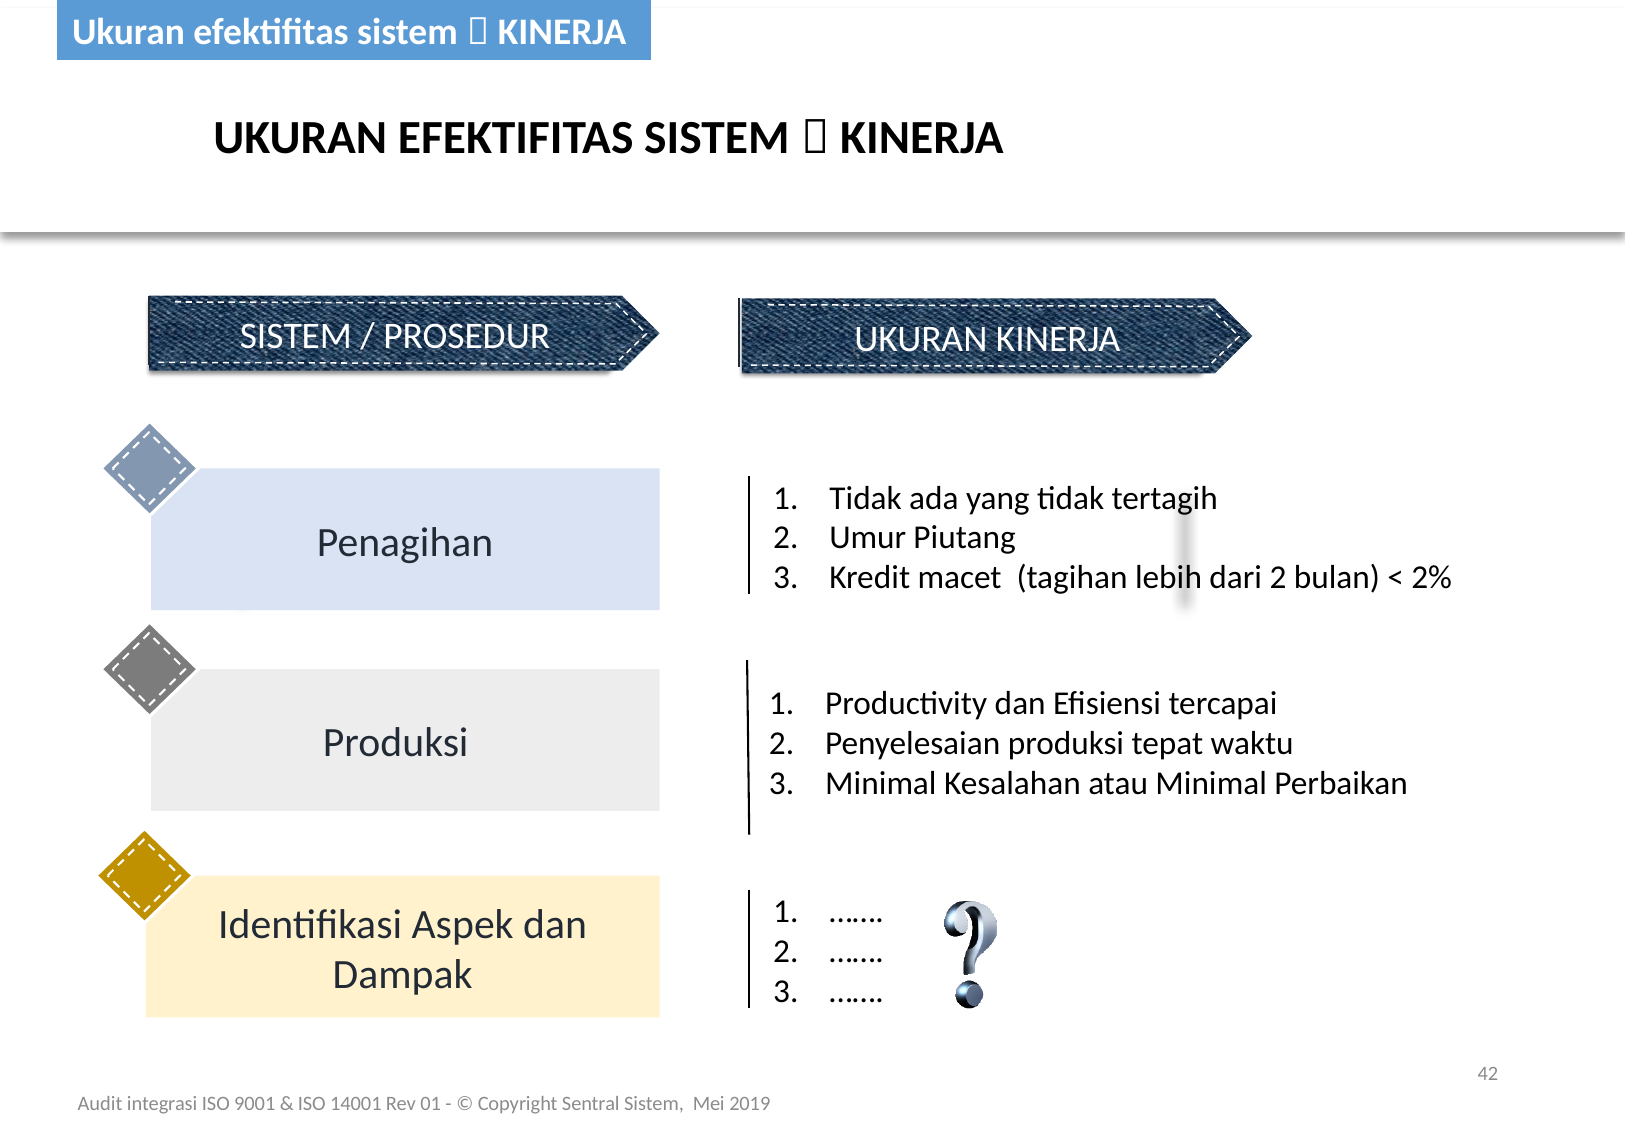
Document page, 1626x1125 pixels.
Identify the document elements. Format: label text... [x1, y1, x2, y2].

footer Audit integrasi ISO 9001 & ISO 14001 Rev 01 - © Copyright Sentral Sistem, Mei 2019 [0, 1072, 922, 1125]
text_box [738, 298, 1253, 374]
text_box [148, 295, 660, 371]
picture [906, 893, 1033, 1020]
slide_number 42 [1147, 1057, 1514, 1103]
table_header [1, 10, 1624, 226]
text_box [100, 621, 660, 811]
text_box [100, 421, 660, 611]
text_box Tidak ada yang tidak tertagih Umur Piutang Kredit macet (tagihan lebih dari 2 bulan) < 2% [758, 468, 1571, 603]
text_box Ukuran efektifitas sistem  KINERJA [57, 0, 651, 60]
list UKURAN EFEKTIFITAS SISTEM  KINERJA [198, 104, 1404, 188]
text_box ……. ……. ……. [758, 881, 1571, 1057]
text_box Productivity dan Efisiensi tercapai Penyelesaian produksi tepat waktu Minimal Kesalahan atau Minimal Perbaikan [754, 674, 1567, 809]
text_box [95, 828, 660, 1018]
